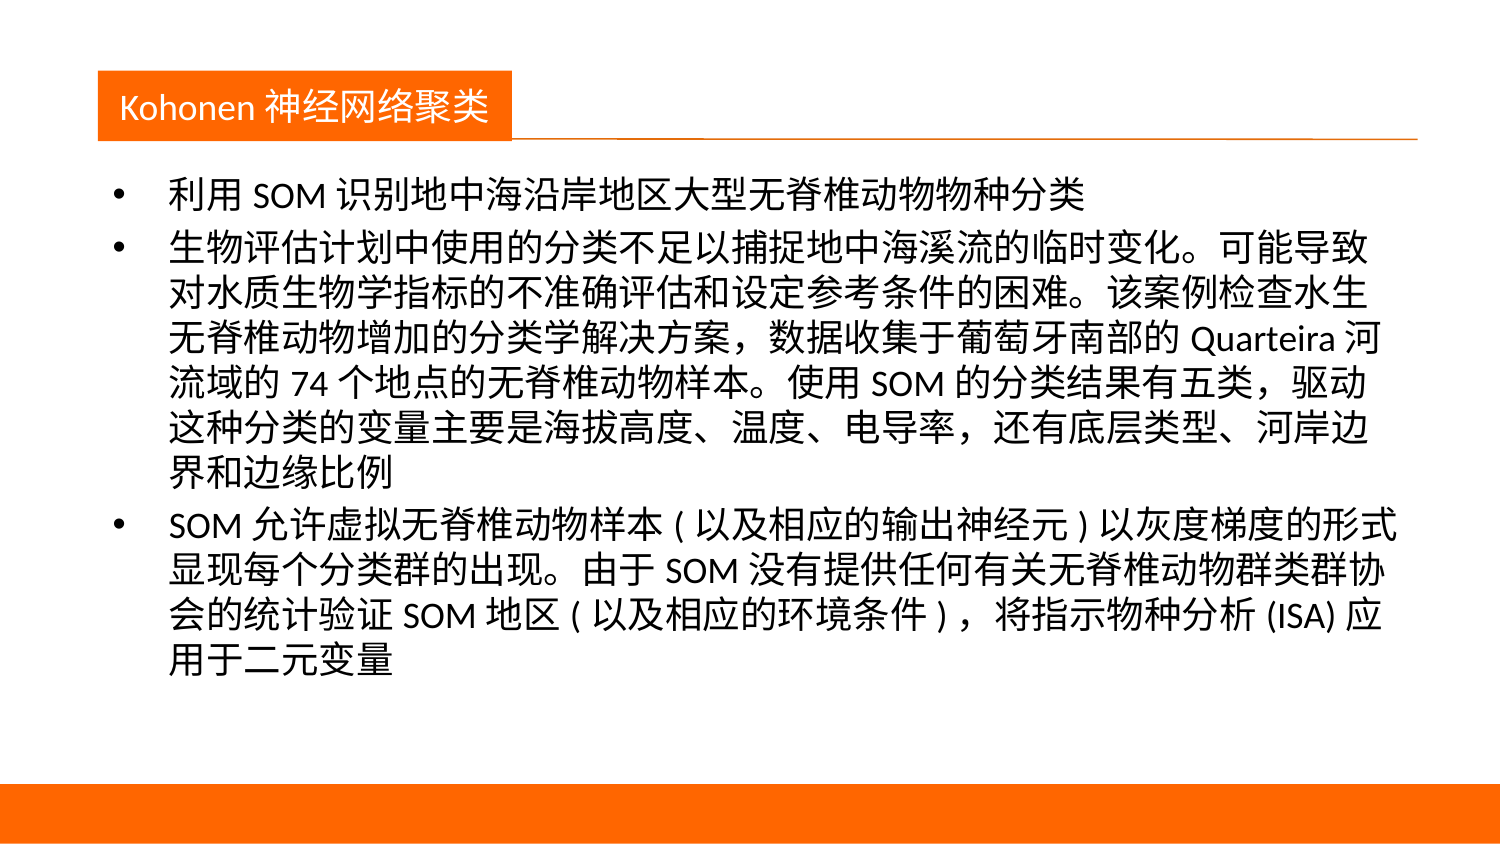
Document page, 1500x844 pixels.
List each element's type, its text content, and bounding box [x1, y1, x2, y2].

text_box 利用SOM识别地中海沿岸地区大型无脊椎动物物种分类 生物评估计划中使用的分类不足以捕捉地中海溪流的临时变化。可能导致对水质生物学指标的不准确评估和设定参考条件的困难。该案例检查水生无脊椎动物增加的分类学解决方案，数据收集于葡萄牙南部的Quarteira河流域的74个地点的无脊椎动物样本。使用SOM的分类结果有五类，驱动这种分类的变量主要是海拔高度、温度、电导率，还有底层类型、河岸边界和边缘比例 SOM允许虚拟无脊椎动物样本(以及相应的输出神经元)以灰度梯度的形式显现每个分类群的出现。由于SOM没有提供任何有关无脊椎动物群类群协会的统计验证SOM地区(以及相应的环境条件)，将指示物种分析(ISA)应用于二元变量 [97, 164, 1418, 689]
text_box [0, 782, 1500, 844]
text_box [99, 70, 130, 147]
text_box Kohonen神经网络聚类 [96, 68, 514, 143]
